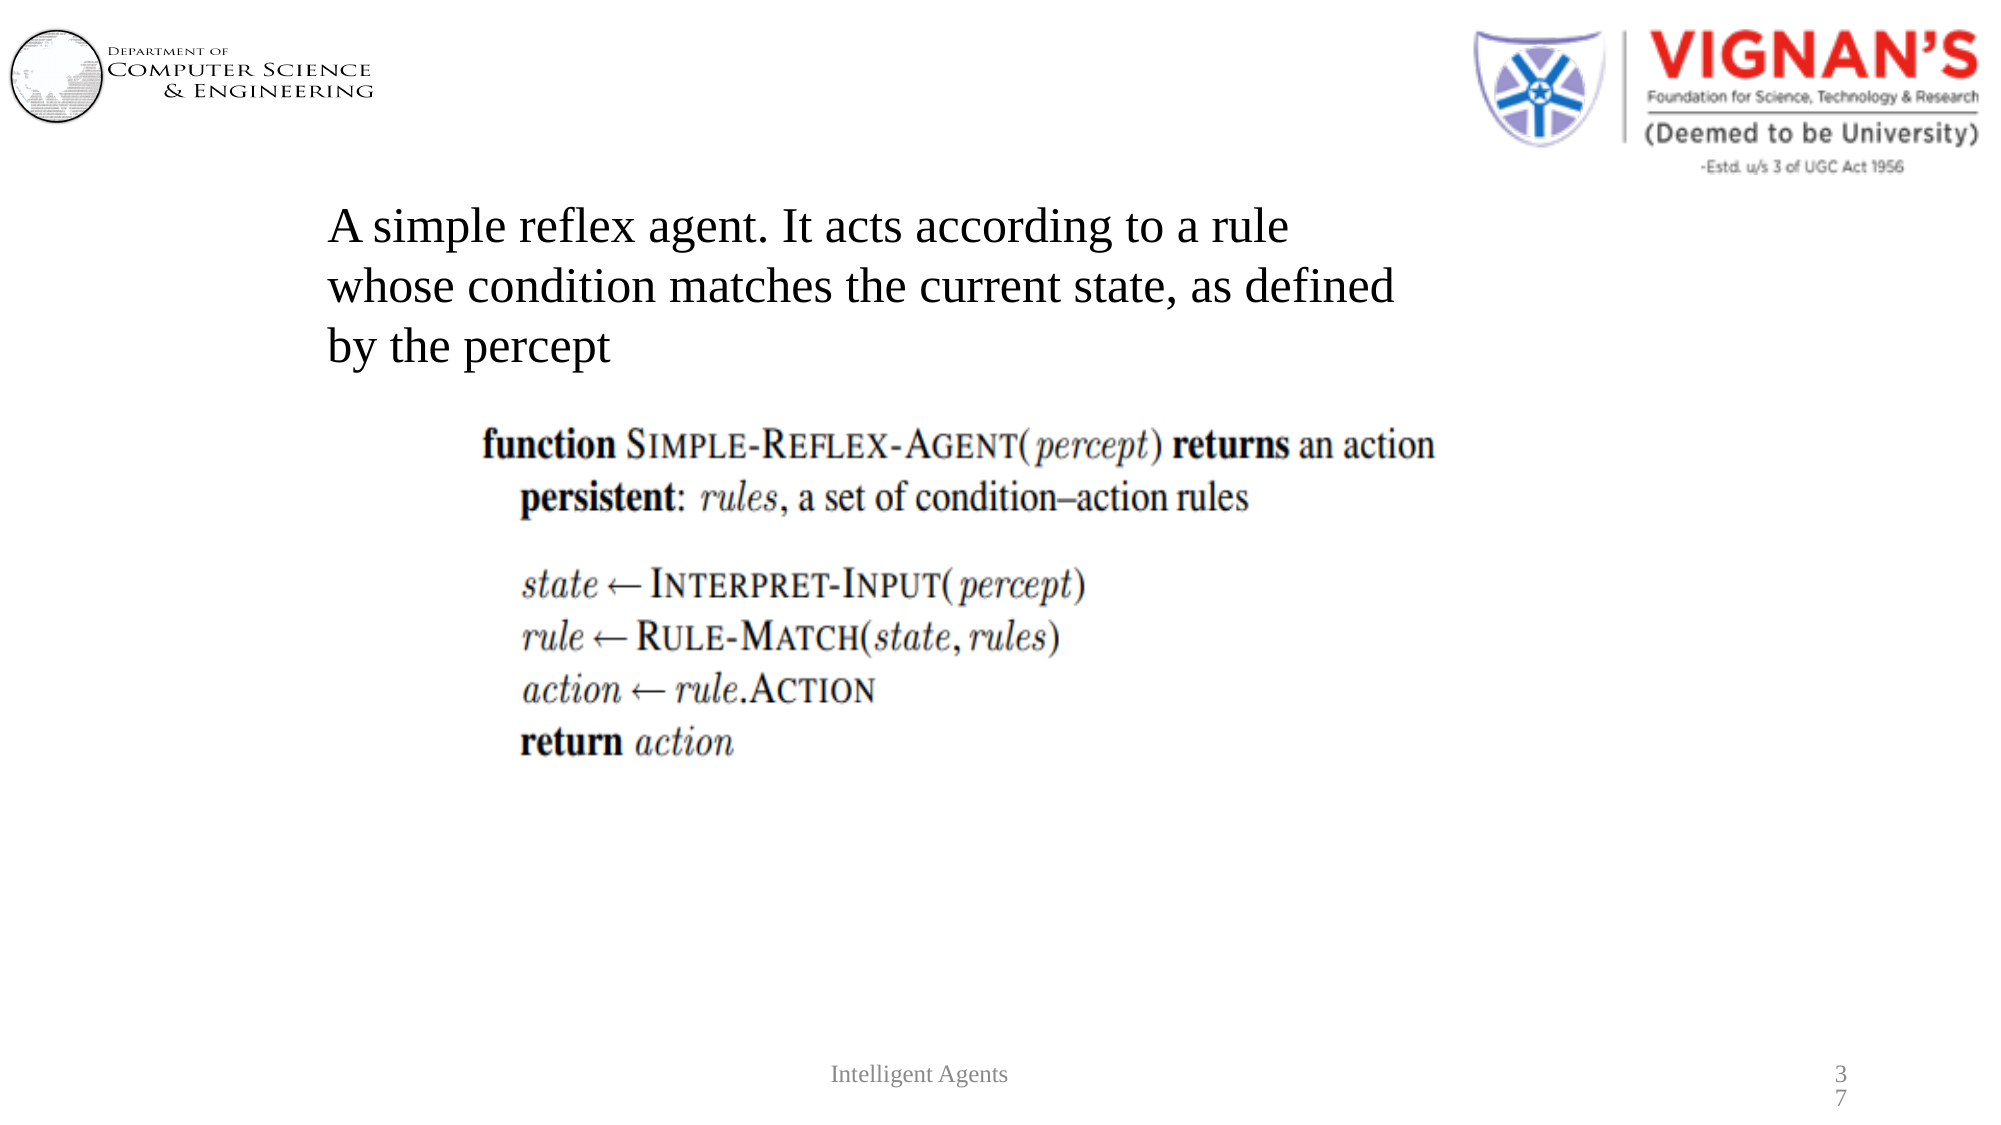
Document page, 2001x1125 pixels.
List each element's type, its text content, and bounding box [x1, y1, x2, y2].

text_box A simple reflex agent. It acts according to a rule whose condition matches the current state, as defined by the percept [312, 184, 1439, 380]
footer Intelligent Agents [828, 1058, 1172, 1090]
picture [473, 412, 1626, 801]
picture [1460, 26, 2000, 175]
slide_number 37 [1816, 1058, 1854, 1090]
picture [0, 0, 462, 214]
